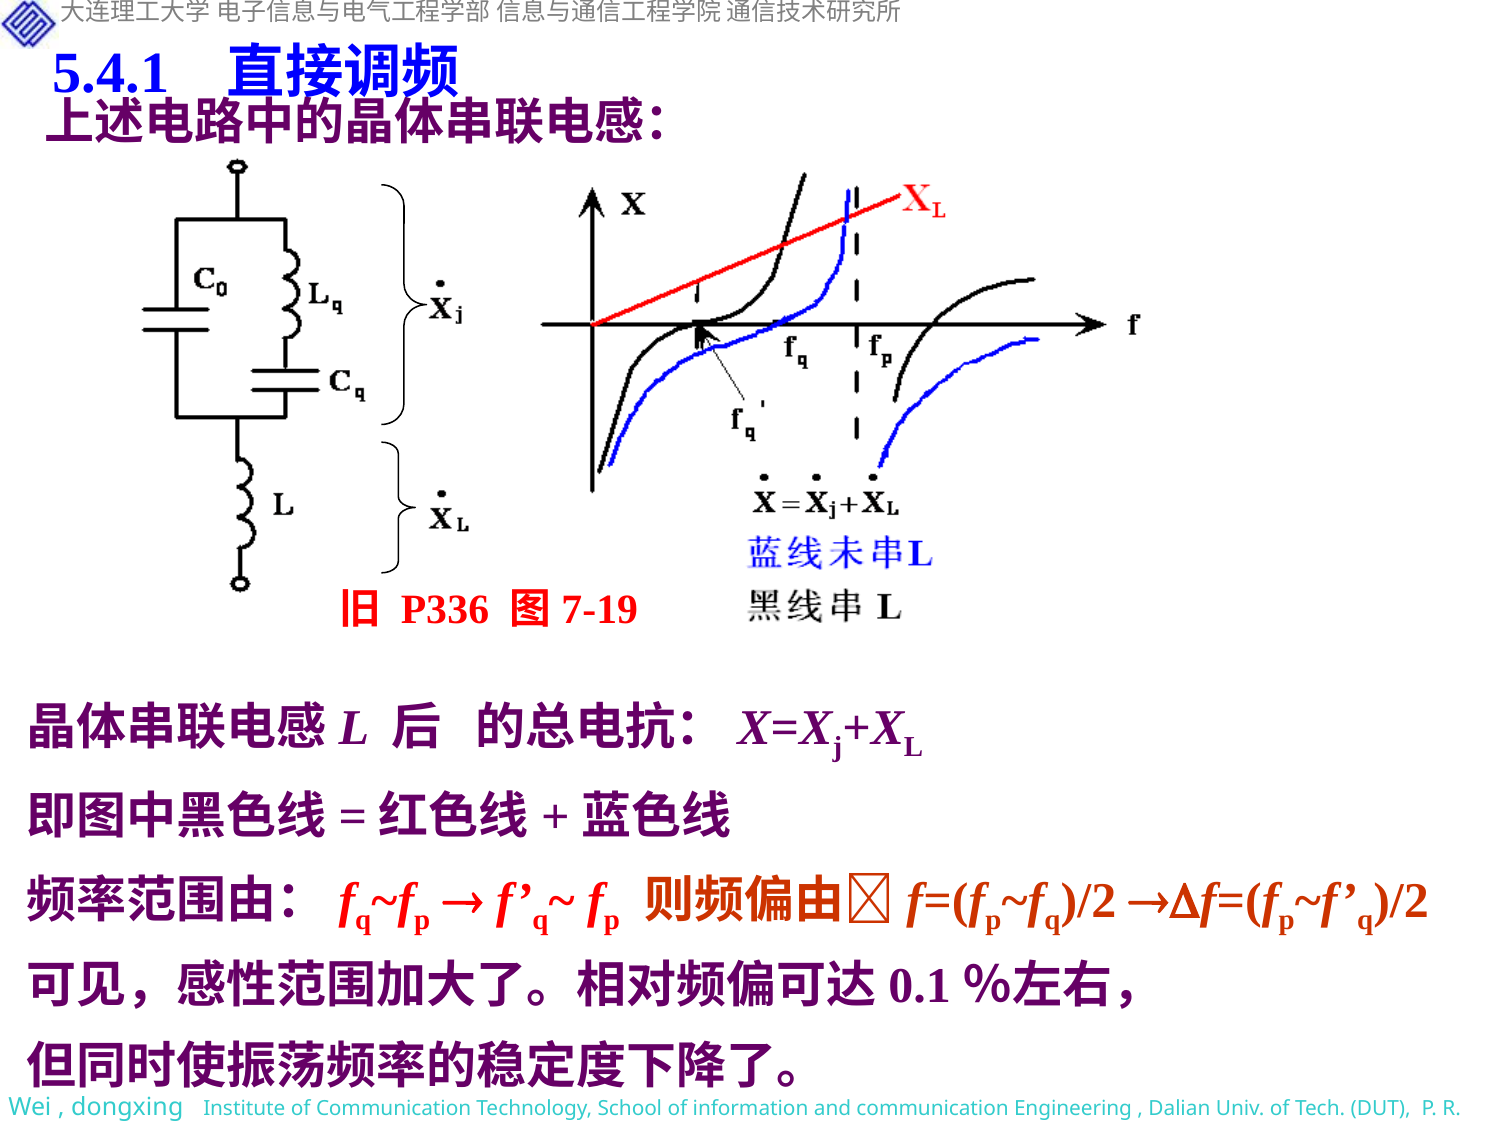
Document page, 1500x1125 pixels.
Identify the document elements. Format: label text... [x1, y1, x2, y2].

picture [0, 0, 59, 49]
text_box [135, 152, 1149, 657]
title 5.4.1 直接调频 [37, 37, 1223, 81]
text_box 上述电路中的晶体串联电感： [29, 81, 1231, 157]
text_box 晶体串联电感L 后 的总电抗：X=Xj+XL 即图中黑色线=红色线+蓝色线 频率范围由：fq~fp  f’q~ fp 则频偏由f=(fp~fq)/2 f=(fp~f’q)/2 [11, 662, 1489, 943]
text_box 可见，感性范围加大了。相对频偏可达0.1％左右， 但同时使振荡频率的稳定度下降了。 [11, 943, 1424, 1102]
